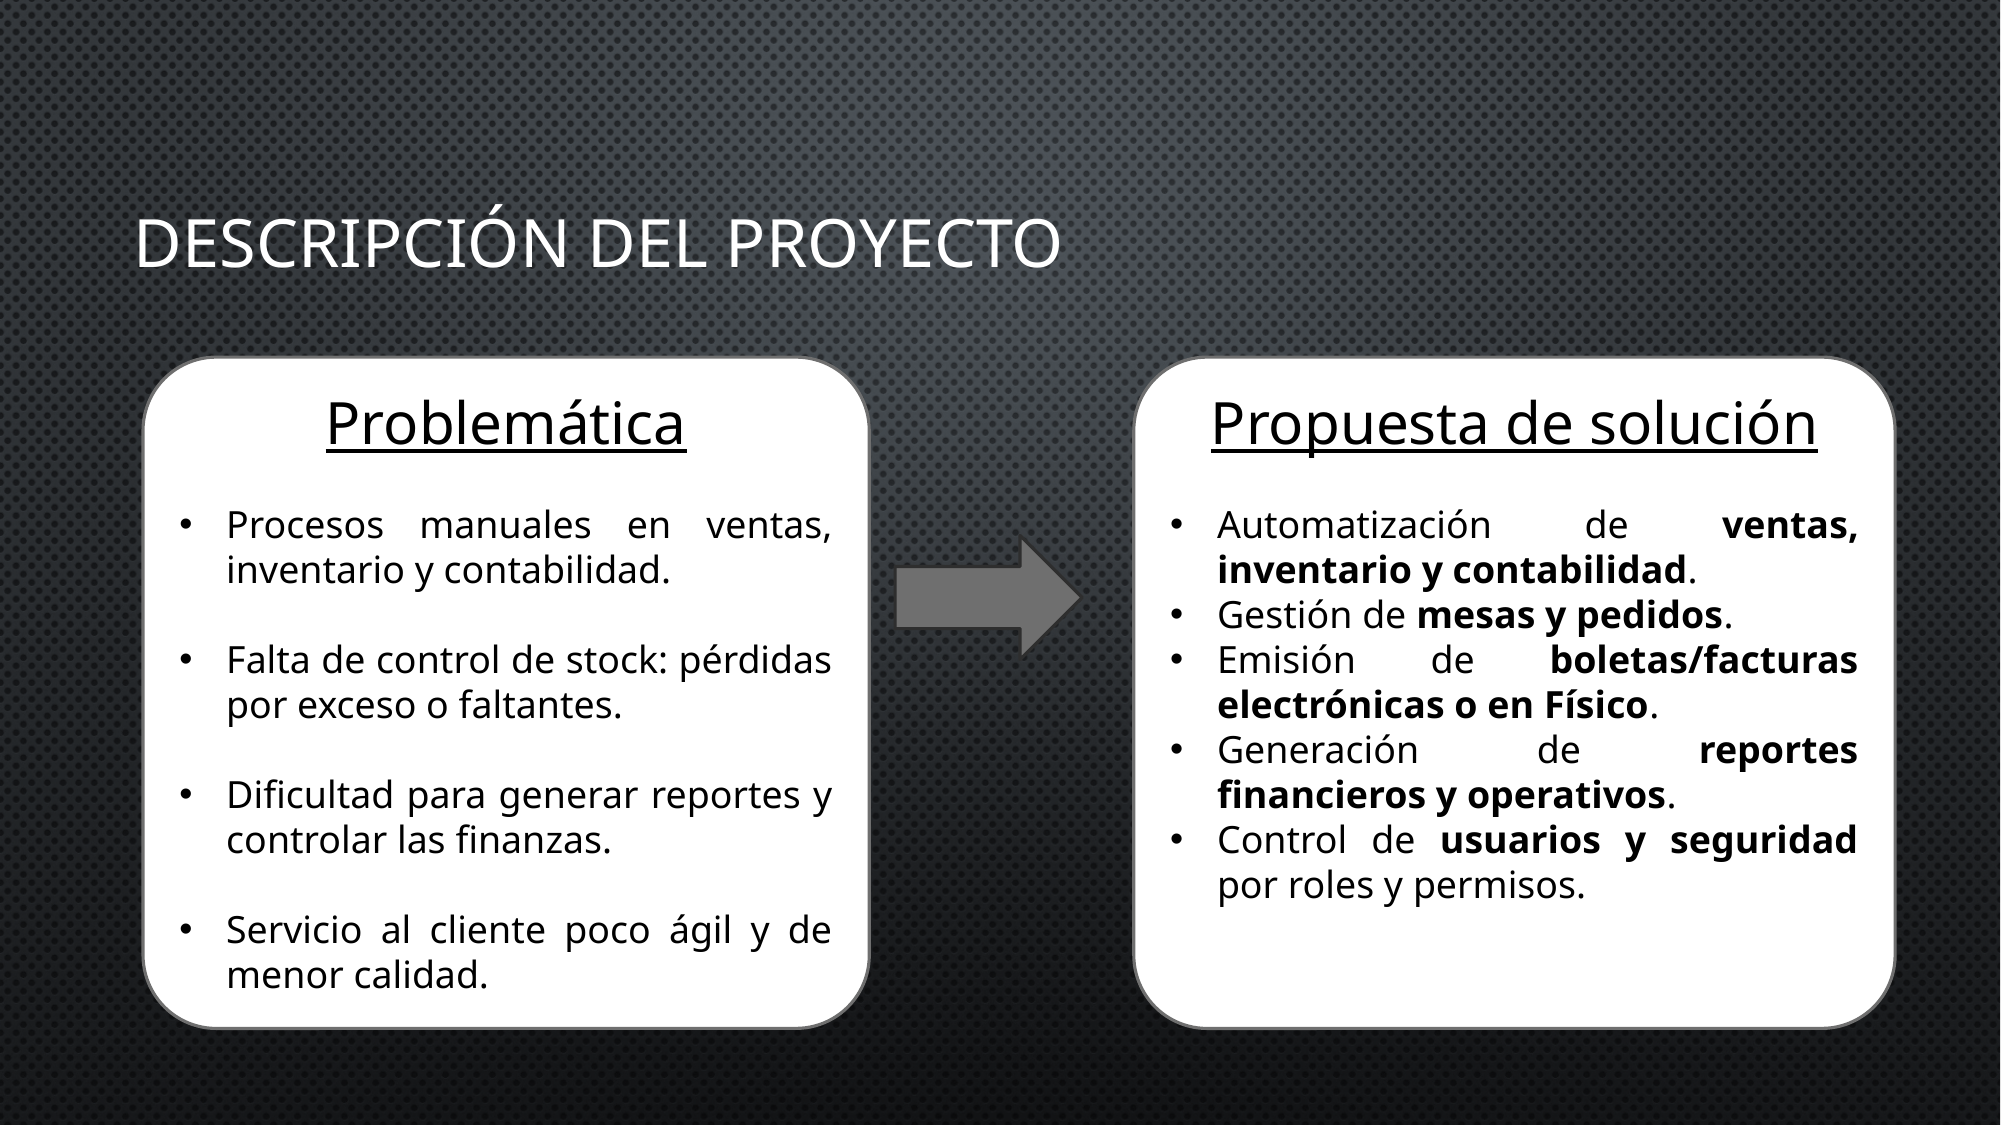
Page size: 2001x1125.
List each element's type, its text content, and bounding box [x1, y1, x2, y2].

title DESCRIPCIÓN DEL PROYECTO [119, 182, 1844, 300]
text_box Propuesta de solución Automatización de ventas, inventario y contabilidad. Gestión de mesas y pedidos. Emisión de boletas/facturas electrónicas o en Físico. Generación de reportes financieros y operativos. Control de usuarios y seguridad por roles y permisos. [1133, 357, 1896, 1029]
picture [0, 0, 2001, 1125]
text_box Problemática Procesos manuales en ventas, inventario y contabilidad. Falta de control de stock: pérdidas por exceso o faltantes. Dificultad para generar reportes y controlar las finanzas. Servicio al cliente poco ágil y de menor calidad. [143, 357, 870, 1029]
text_box [895, 535, 1083, 660]
